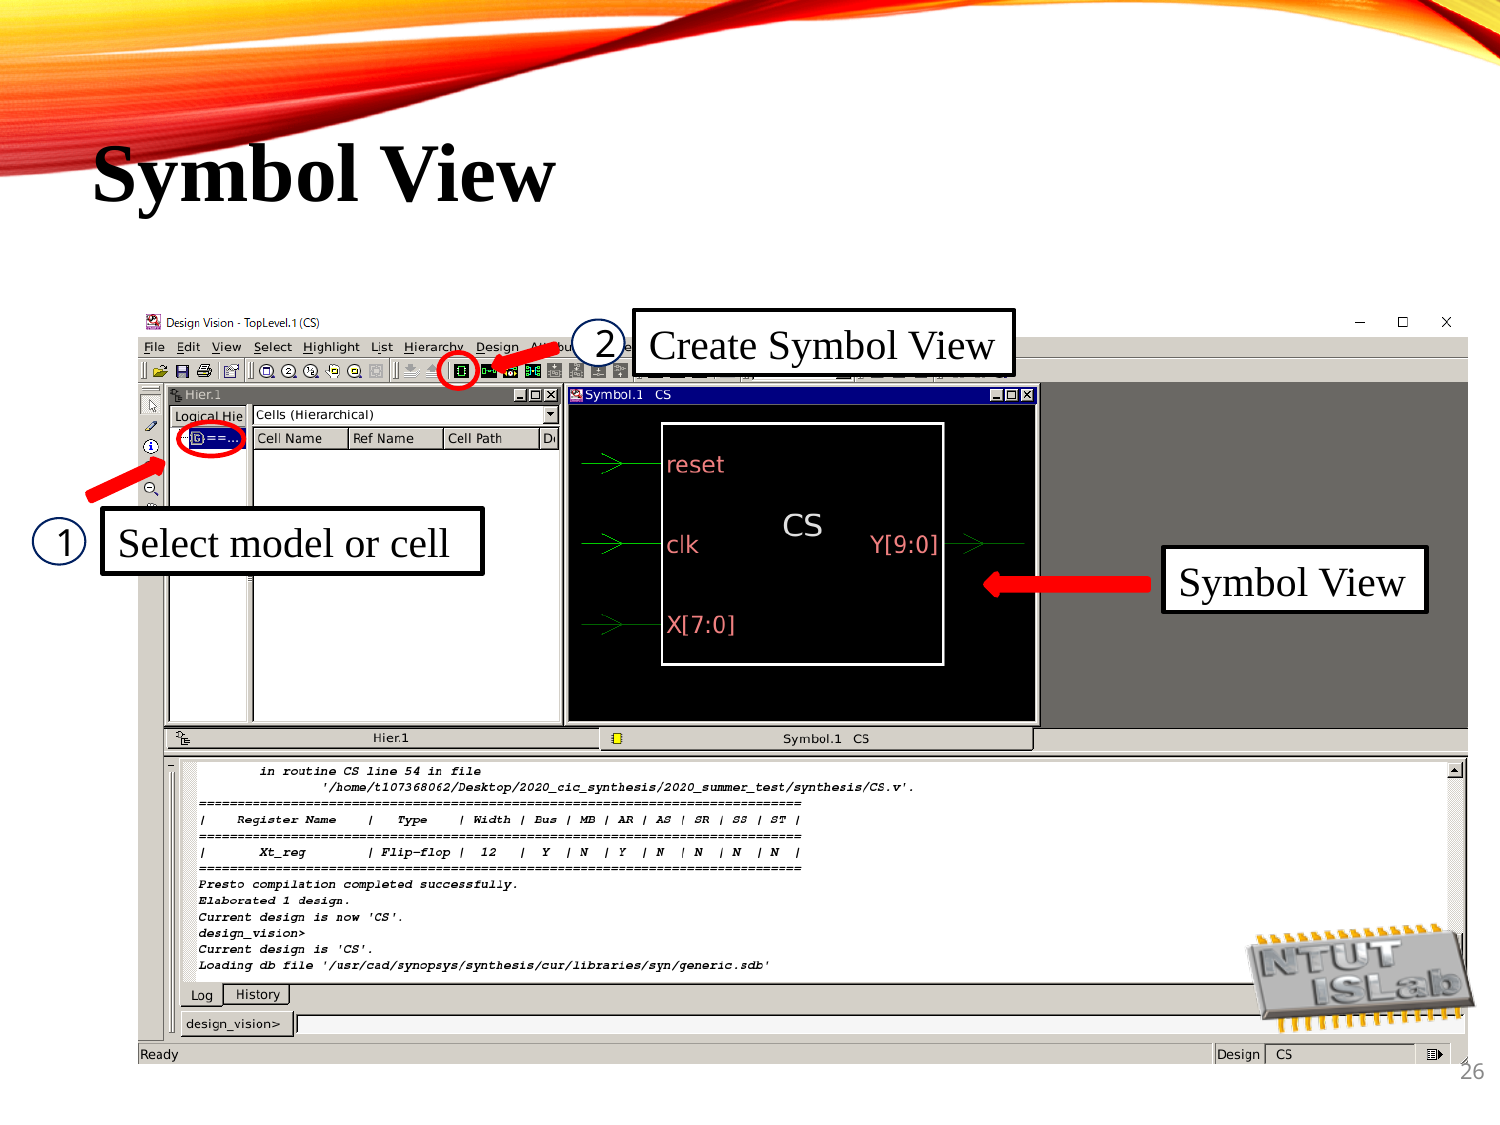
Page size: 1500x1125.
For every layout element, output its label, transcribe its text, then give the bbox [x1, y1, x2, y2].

picture [0, 0, 1500, 178]
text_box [32, 319, 625, 565]
title Symbol View [76, 99, 1427, 249]
slide_number ‹#› [1149, 1042, 1500, 1103]
picture [137, 308, 1480, 1064]
